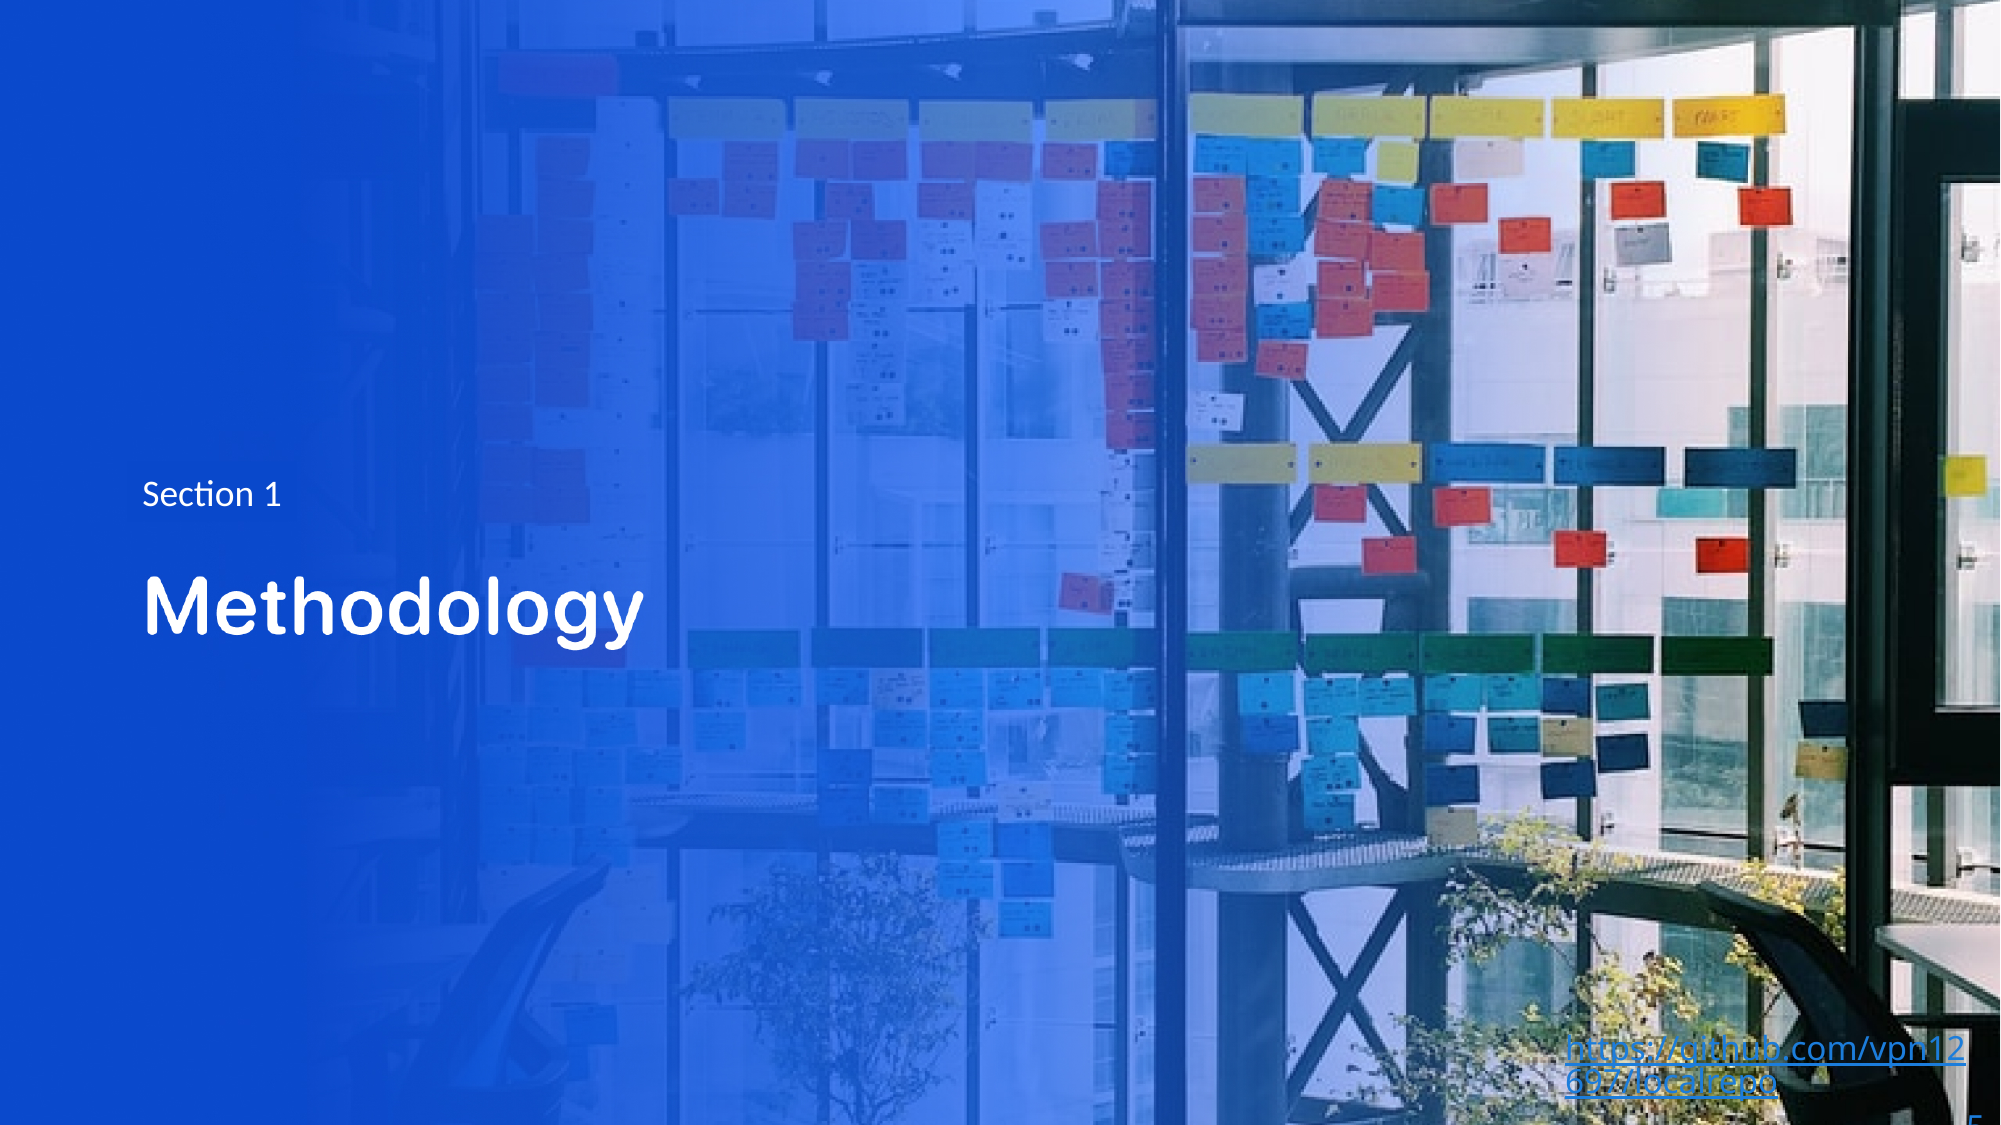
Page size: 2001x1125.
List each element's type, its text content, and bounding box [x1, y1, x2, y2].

text_box Section 1 [127, 461, 297, 522]
slide_number https://github.com/vpn12697/localrepo 5 [1550, 1042, 2000, 1103]
picture [0, 0, 2001, 1125]
